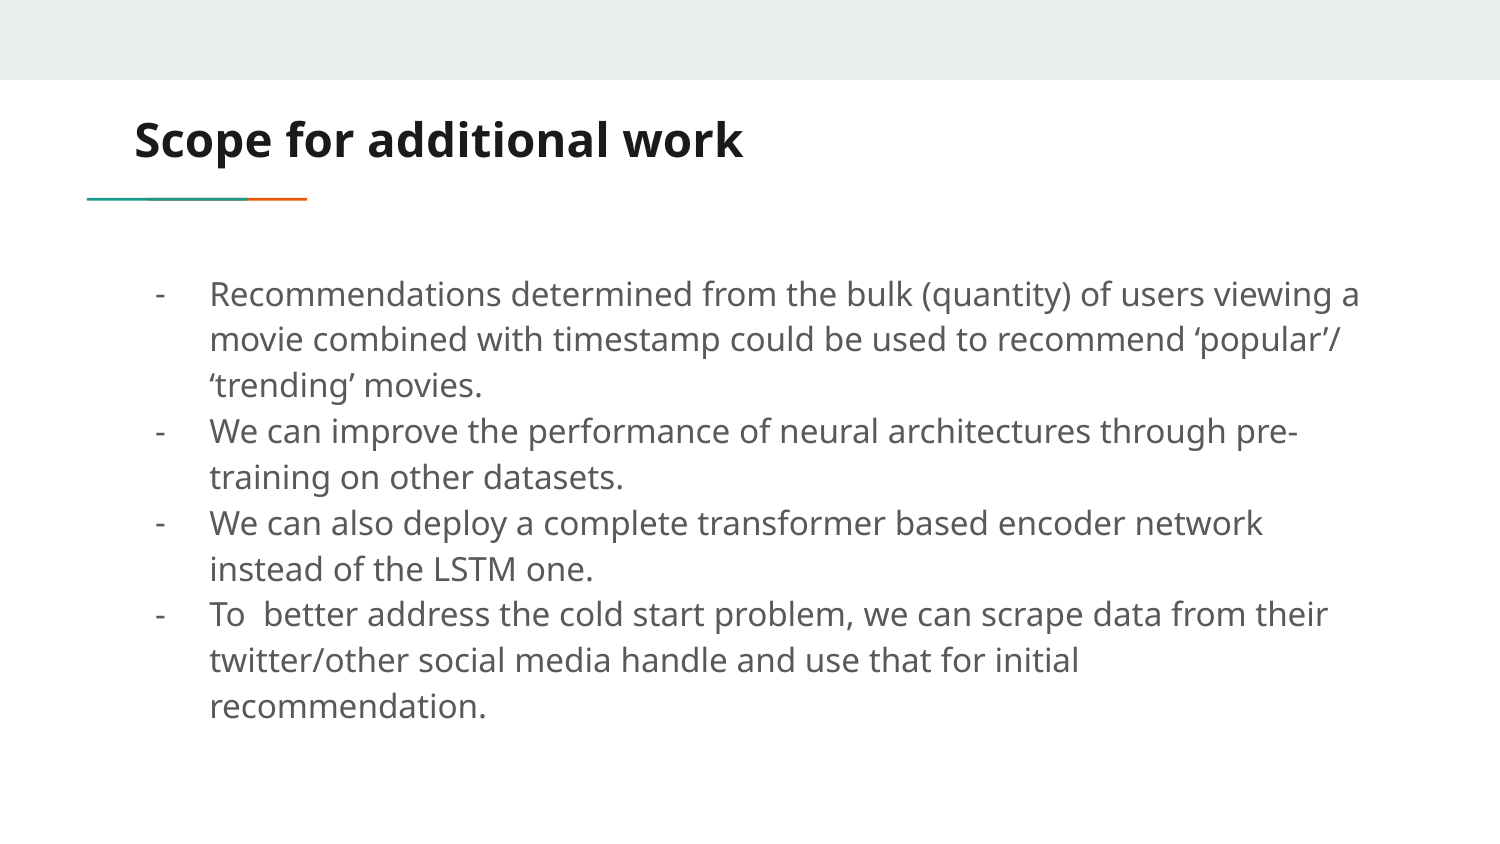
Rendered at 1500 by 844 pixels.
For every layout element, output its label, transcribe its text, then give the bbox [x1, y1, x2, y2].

title Scope for additional work [119, 94, 1381, 183]
list Recommendations determined from the bulk (quantity) of users viewing a movie combined with timestamp could be used to recommend ‘popular’/ ‘trending’ movies. We can improve the performance of neural architectures through pre-training on other datasets. We can also deploy a complete transformer based encoder network instead of the LSTM one. To better address the cold start problem, we can scrape data from their twitter/other social media handle and use that for initial recommendation. [119, 251, 1381, 749]
